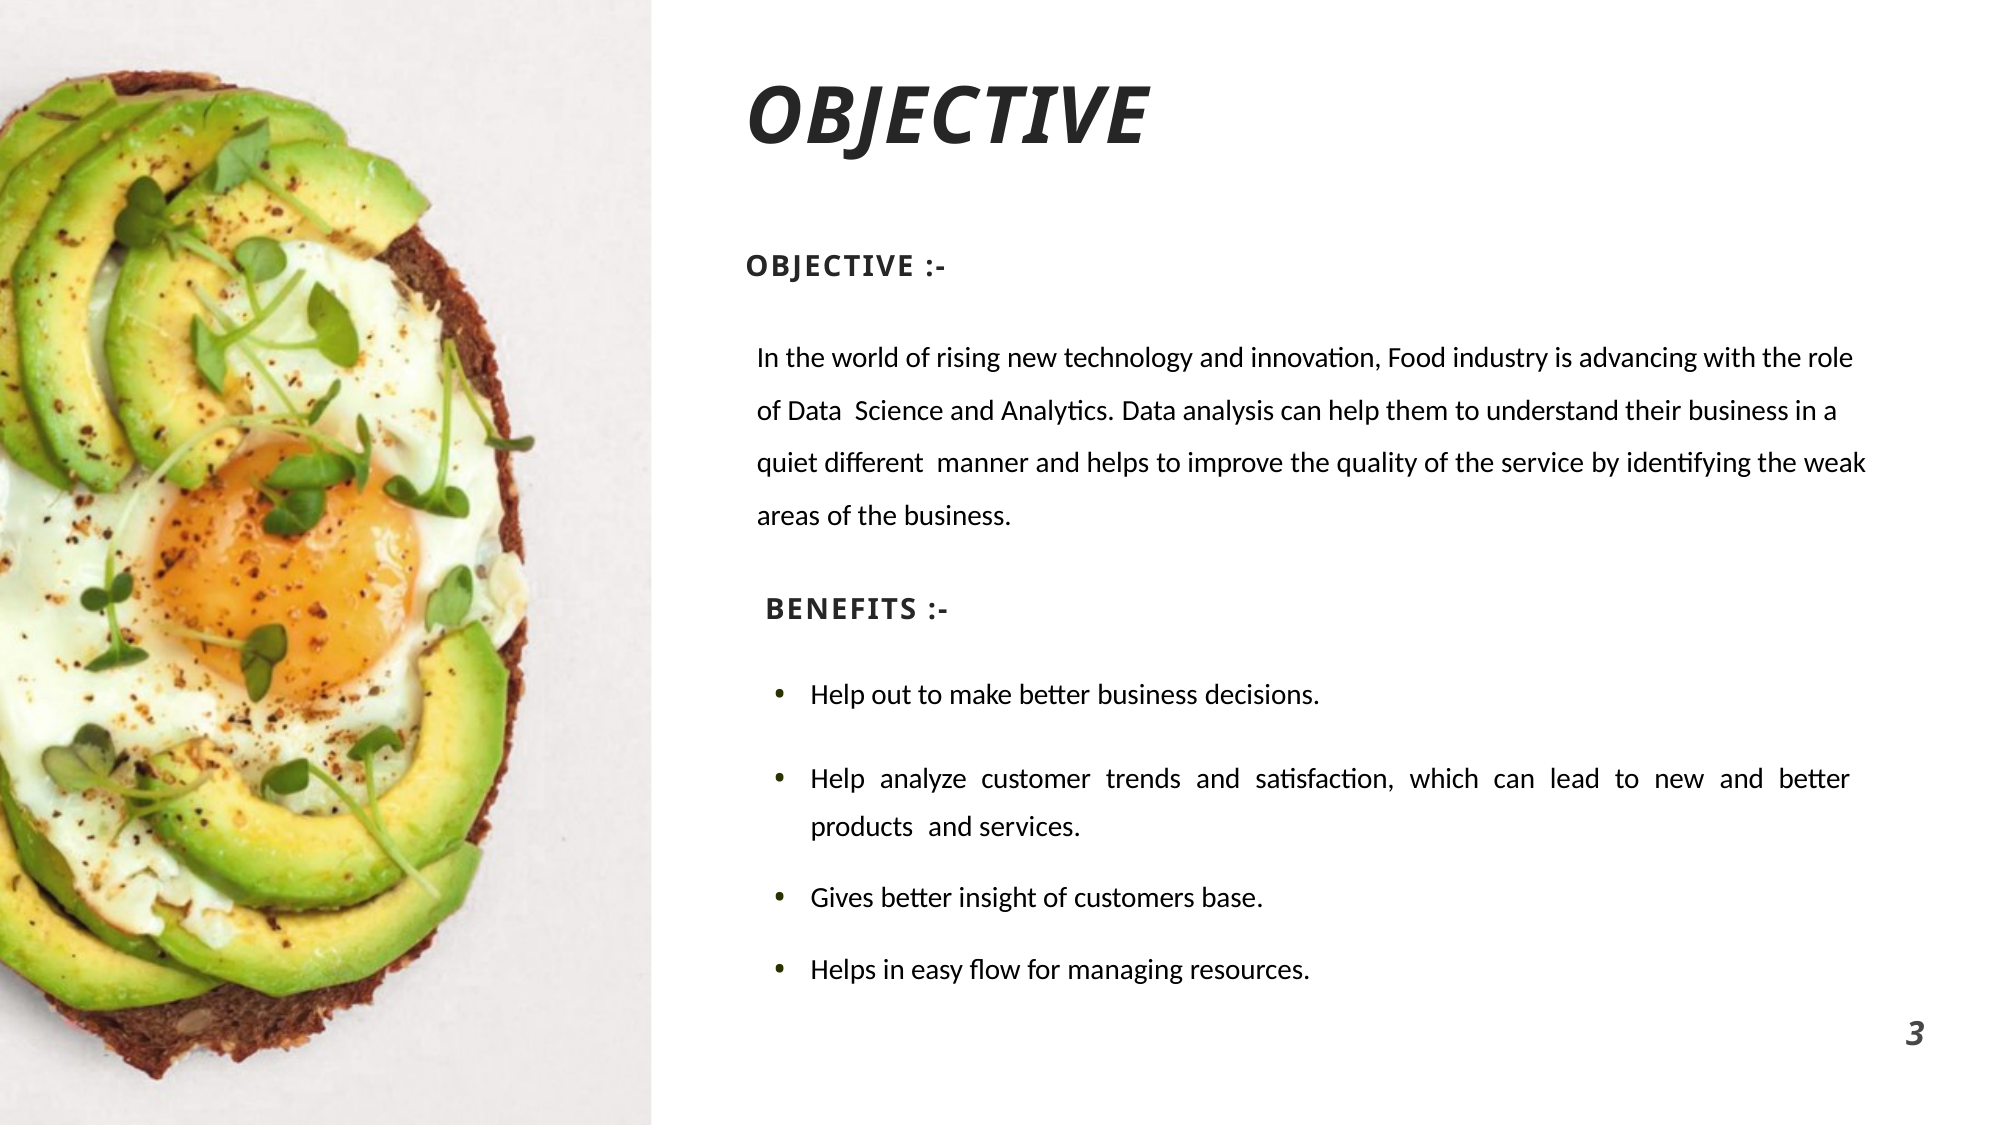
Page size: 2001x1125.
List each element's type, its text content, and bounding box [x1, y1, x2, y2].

picture [0, 0, 652, 1125]
slide_number 2 [1849, 994, 1925, 1058]
list In the world of rising new technology and innovation, Food industry is advancing with the role of Data Science and Analytics. Data analysis can help them to understand their business in a quiet different manner and helps to improve the quality of the service by identifying the weak areas of the business. [741, 313, 1887, 505]
title OBJECTIVE [730, 75, 1290, 175]
list OBJECTIVE :- [730, 239, 1271, 300]
list Help out to make better business decisions. Help analyze customer trends and satisfaction, which can lead to new and better products and services. Gives better insight of customers base. Helps in easy flow for managing resources. [756, 667, 1902, 1098]
list BENEFITS :- [750, 583, 1290, 644]
